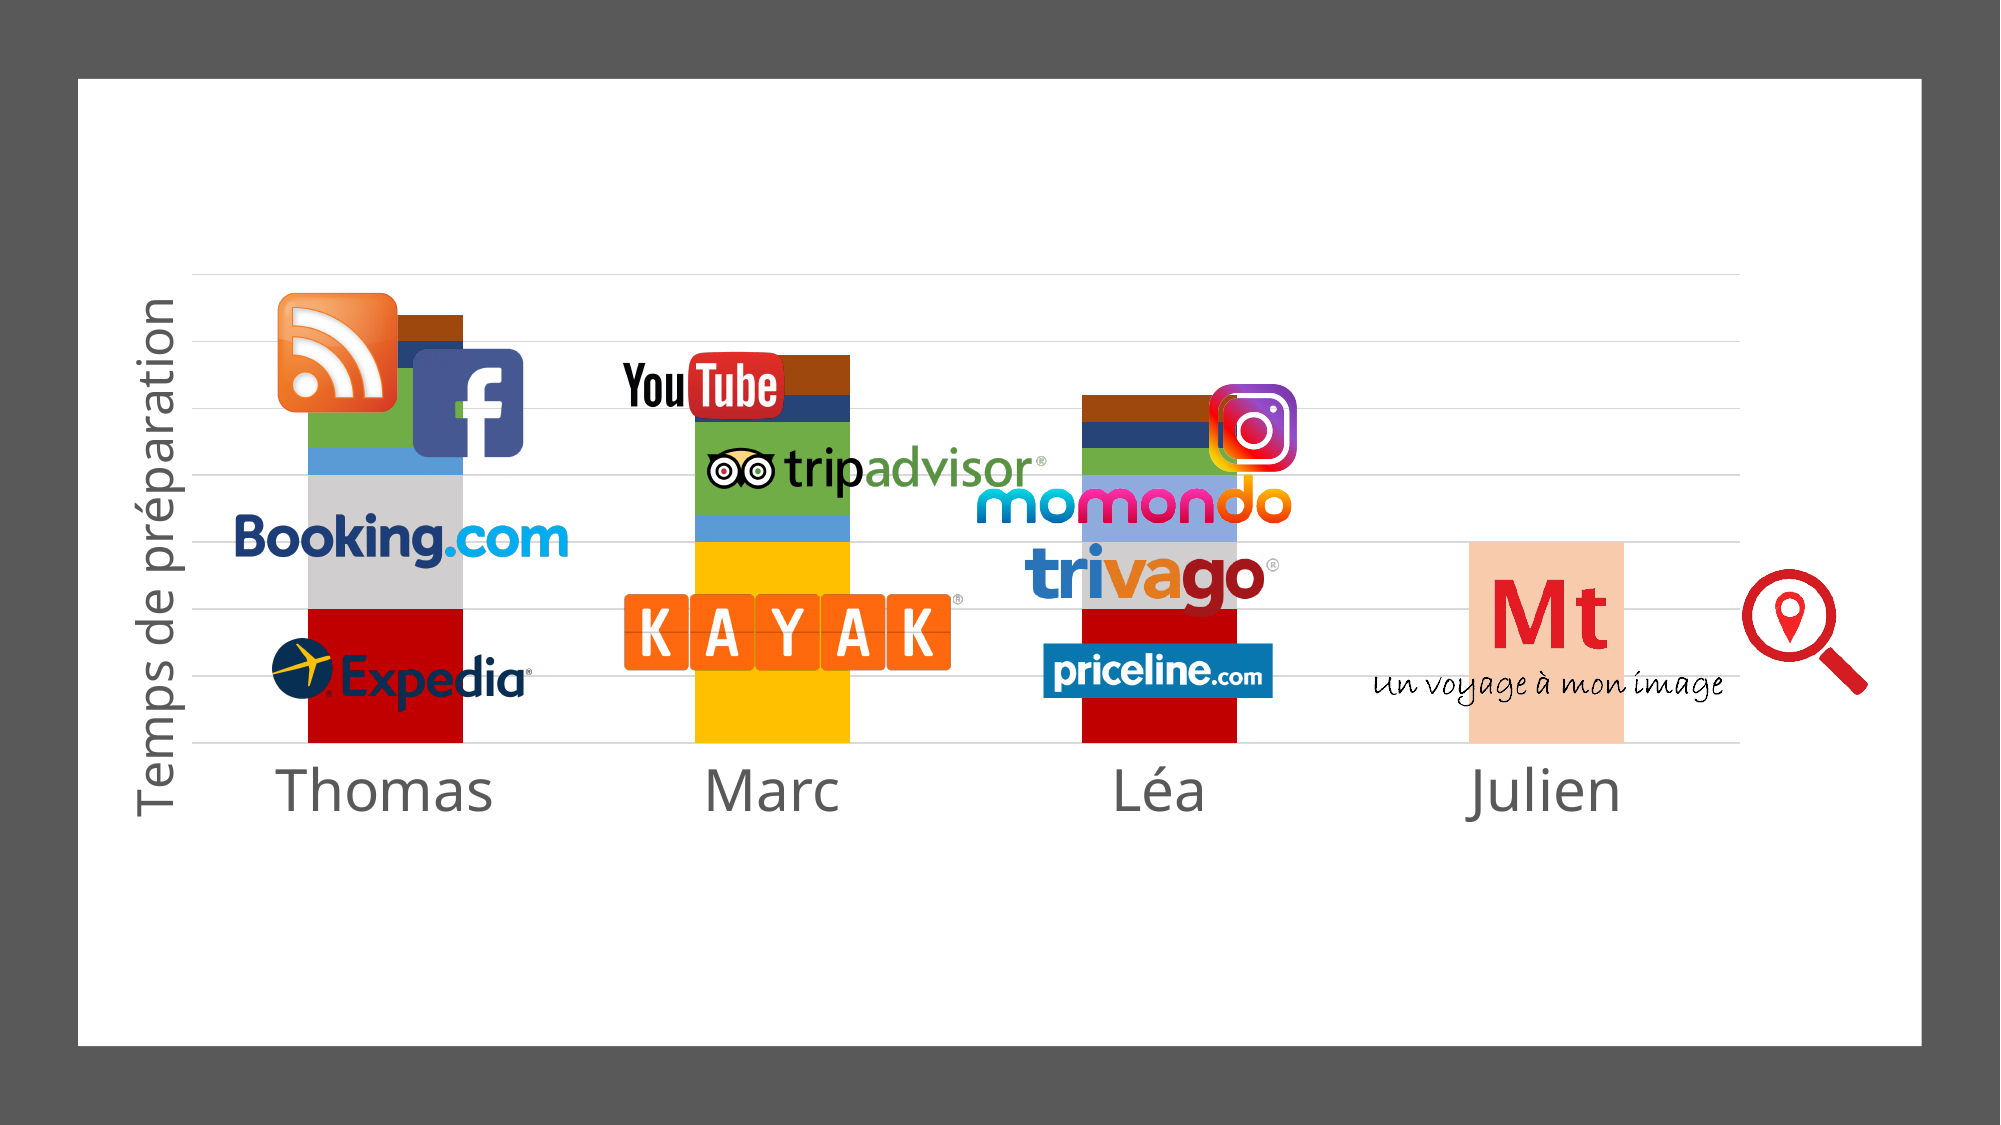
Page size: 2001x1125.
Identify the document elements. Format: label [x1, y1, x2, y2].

text_box [77, 78, 1923, 1047]
text_box [0, 0, 2000, 1125]
text_box [98, 210, 1902, 915]
